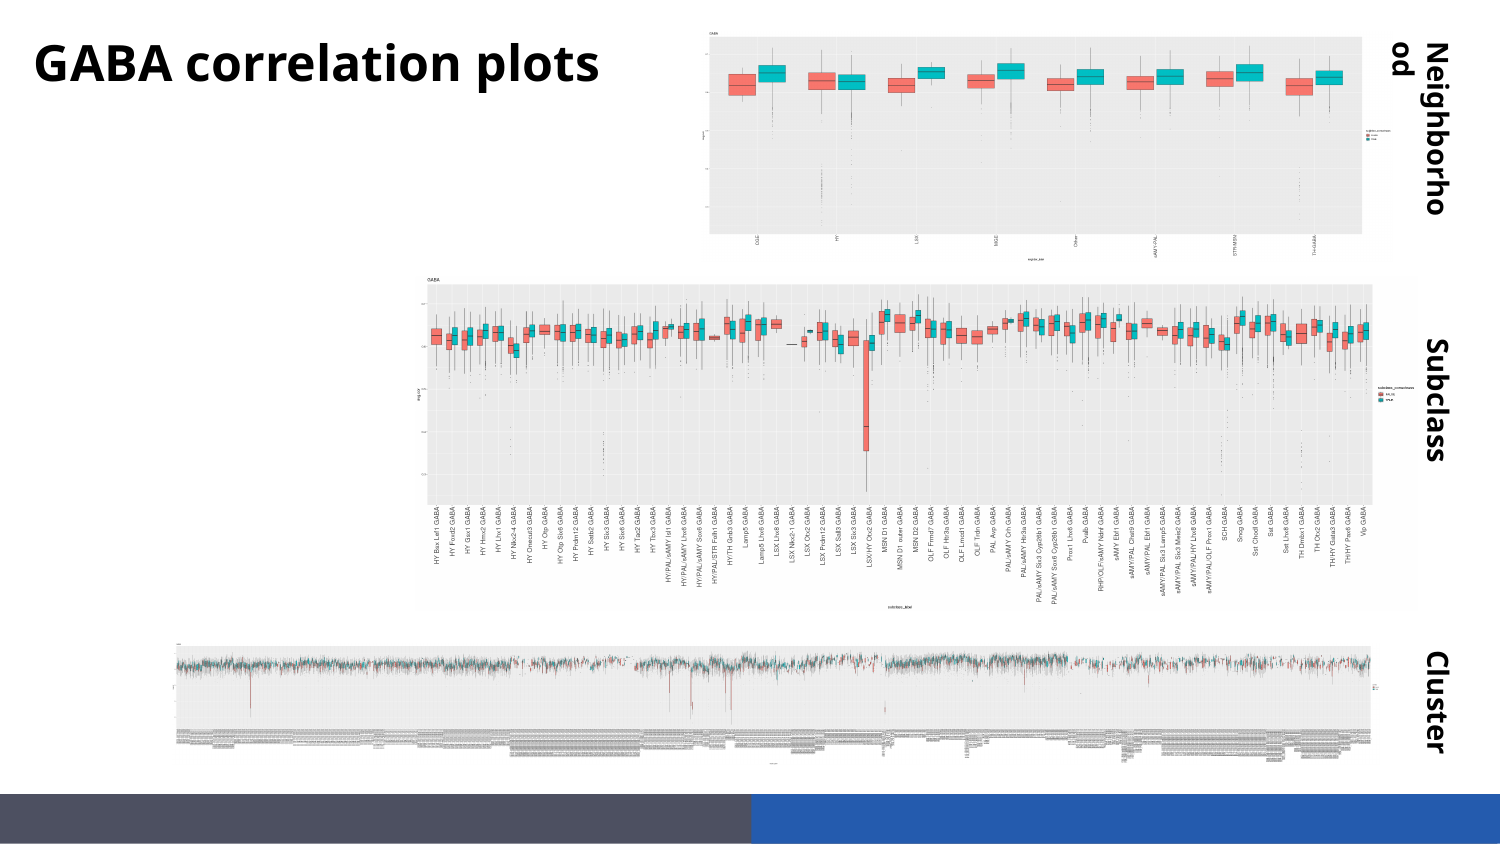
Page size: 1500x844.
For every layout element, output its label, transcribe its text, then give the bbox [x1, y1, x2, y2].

title GABA correlation plots [19, 16, 1284, 124]
text_box Neighborhood [1417, 26, 1472, 235]
picture [172, 643, 1380, 765]
text_box Subclass [1421, 297, 1472, 505]
picture [415, 276, 1418, 612]
text_box Cluster [1417, 598, 1472, 807]
picture [701, 31, 1393, 262]
